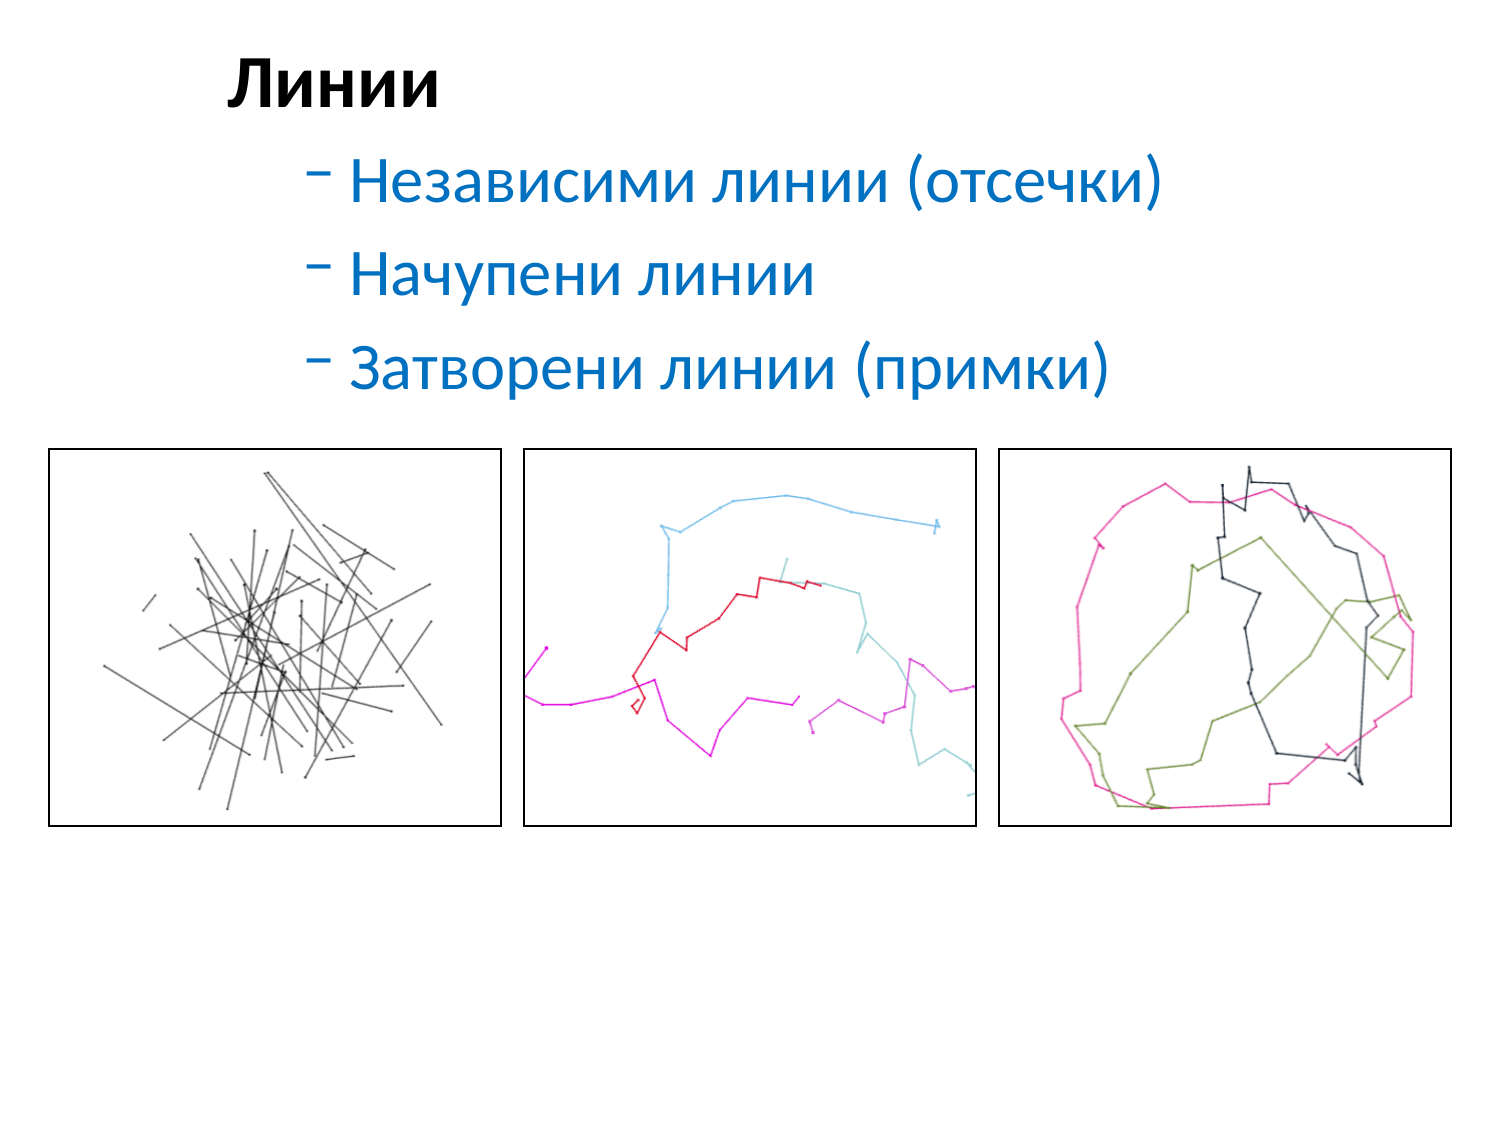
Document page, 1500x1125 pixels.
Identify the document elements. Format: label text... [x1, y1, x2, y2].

picture [999, 449, 1451, 826]
list Линии Независими линии (отсечки) Начупени линии Затворени линии (примки) [212, 24, 1500, 1100]
picture [524, 449, 976, 826]
picture [49, 449, 501, 826]
